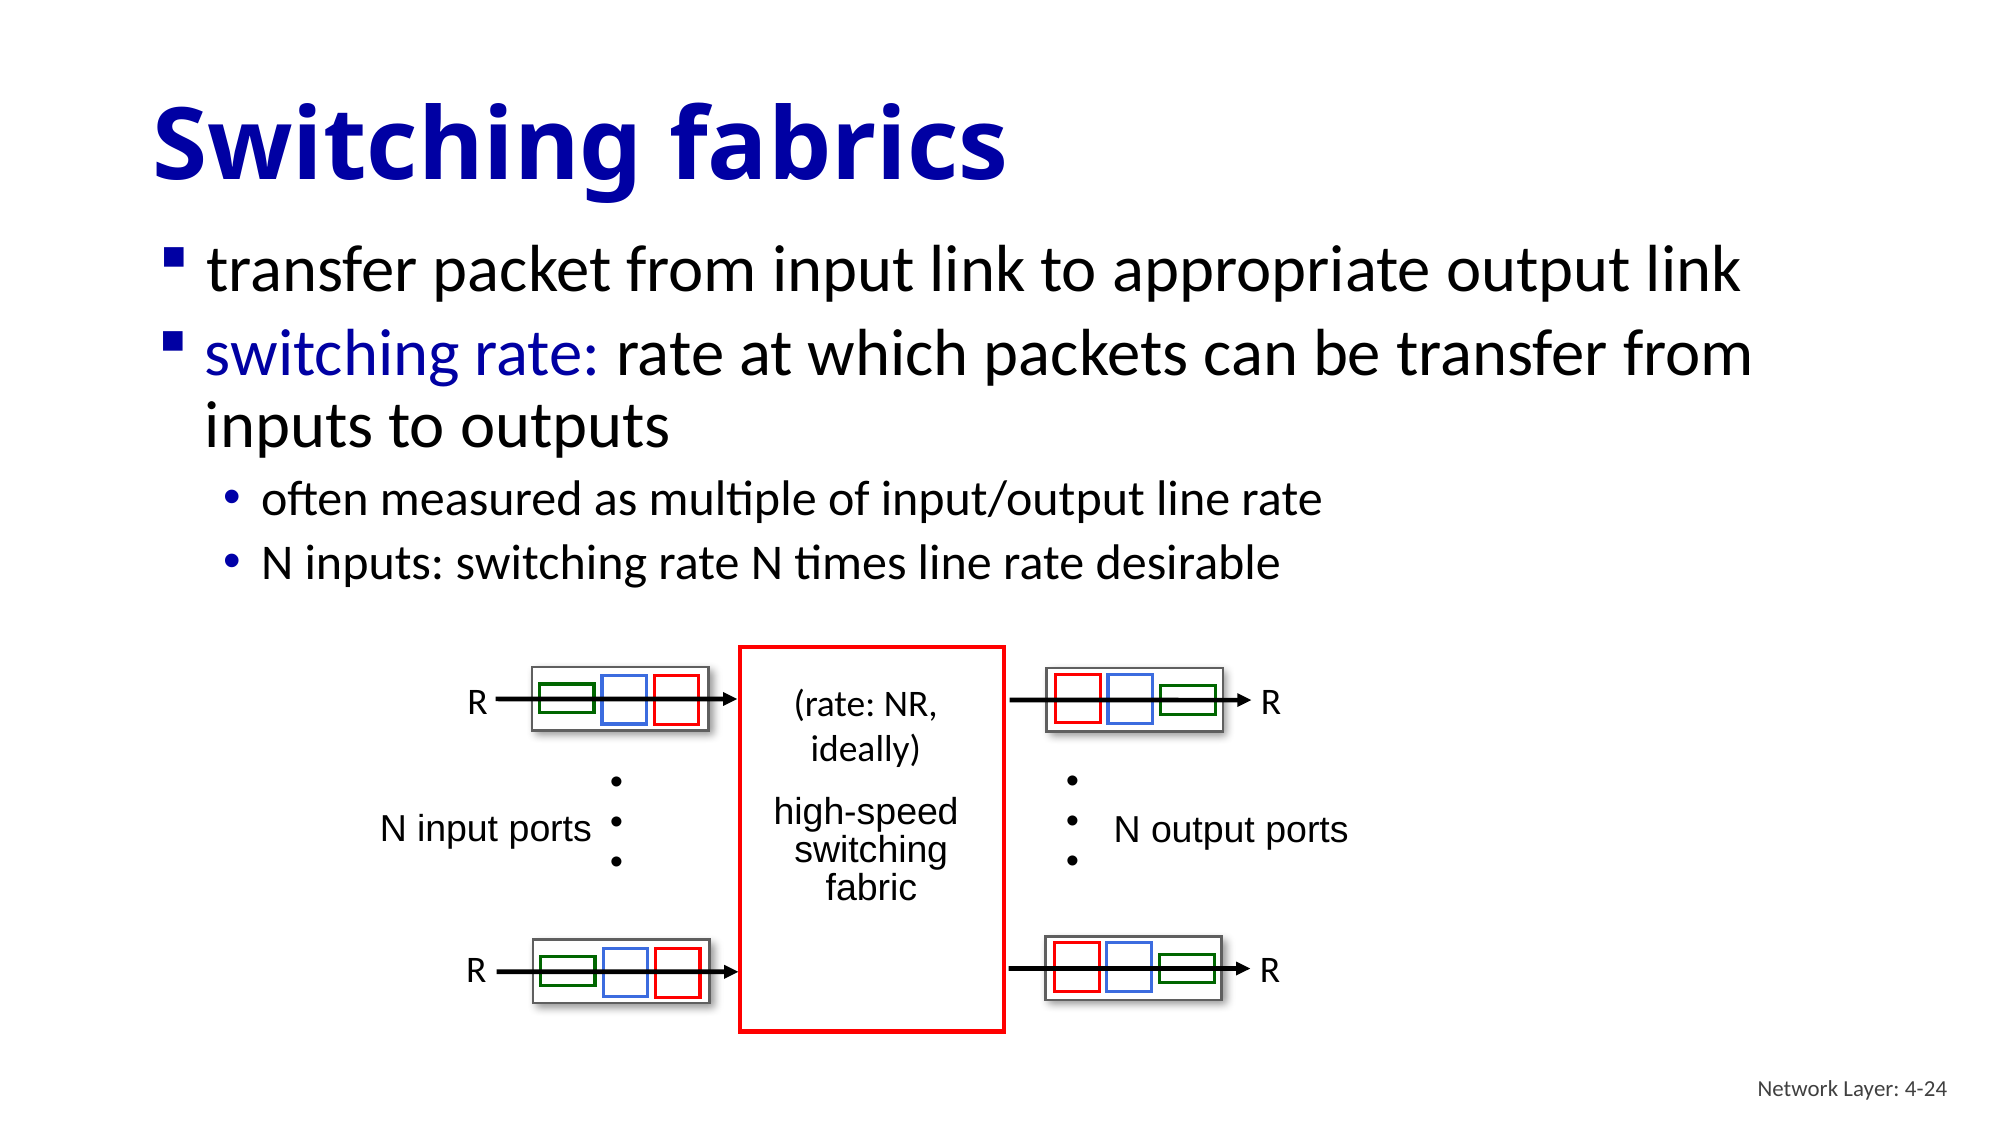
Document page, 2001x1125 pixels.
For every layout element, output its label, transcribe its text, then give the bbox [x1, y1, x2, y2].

text_box [709, 692, 738, 706]
text_box N output ports [1160, 797, 1364, 858]
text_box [1009, 667, 1252, 732]
list transfer packet from input link to appropriate output link [133, 226, 1944, 331]
text_box switching rate: rate at which packets can be transfer from inputs to outputs often measured as multiple of input/output line rate N inputs: switching rate N times line rate desirable [132, 309, 1943, 691]
text_box [710, 965, 739, 979]
text_box R [1252, 669, 1296, 730]
text_box N input ports [365, 796, 589, 857]
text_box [1008, 936, 1251, 1000]
text_box . . . [589, 755, 704, 908]
text_box R [452, 669, 503, 730]
text_box R [451, 937, 502, 998]
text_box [739, 646, 1004, 1032]
slide_number Network Layer: 4- [1512, 1056, 1963, 1117]
text_box . . . [1044, 754, 1160, 907]
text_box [531, 666, 709, 731]
title Switching fabrics [137, 74, 1863, 221]
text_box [532, 939, 710, 1004]
text_box R [1251, 937, 1295, 998]
